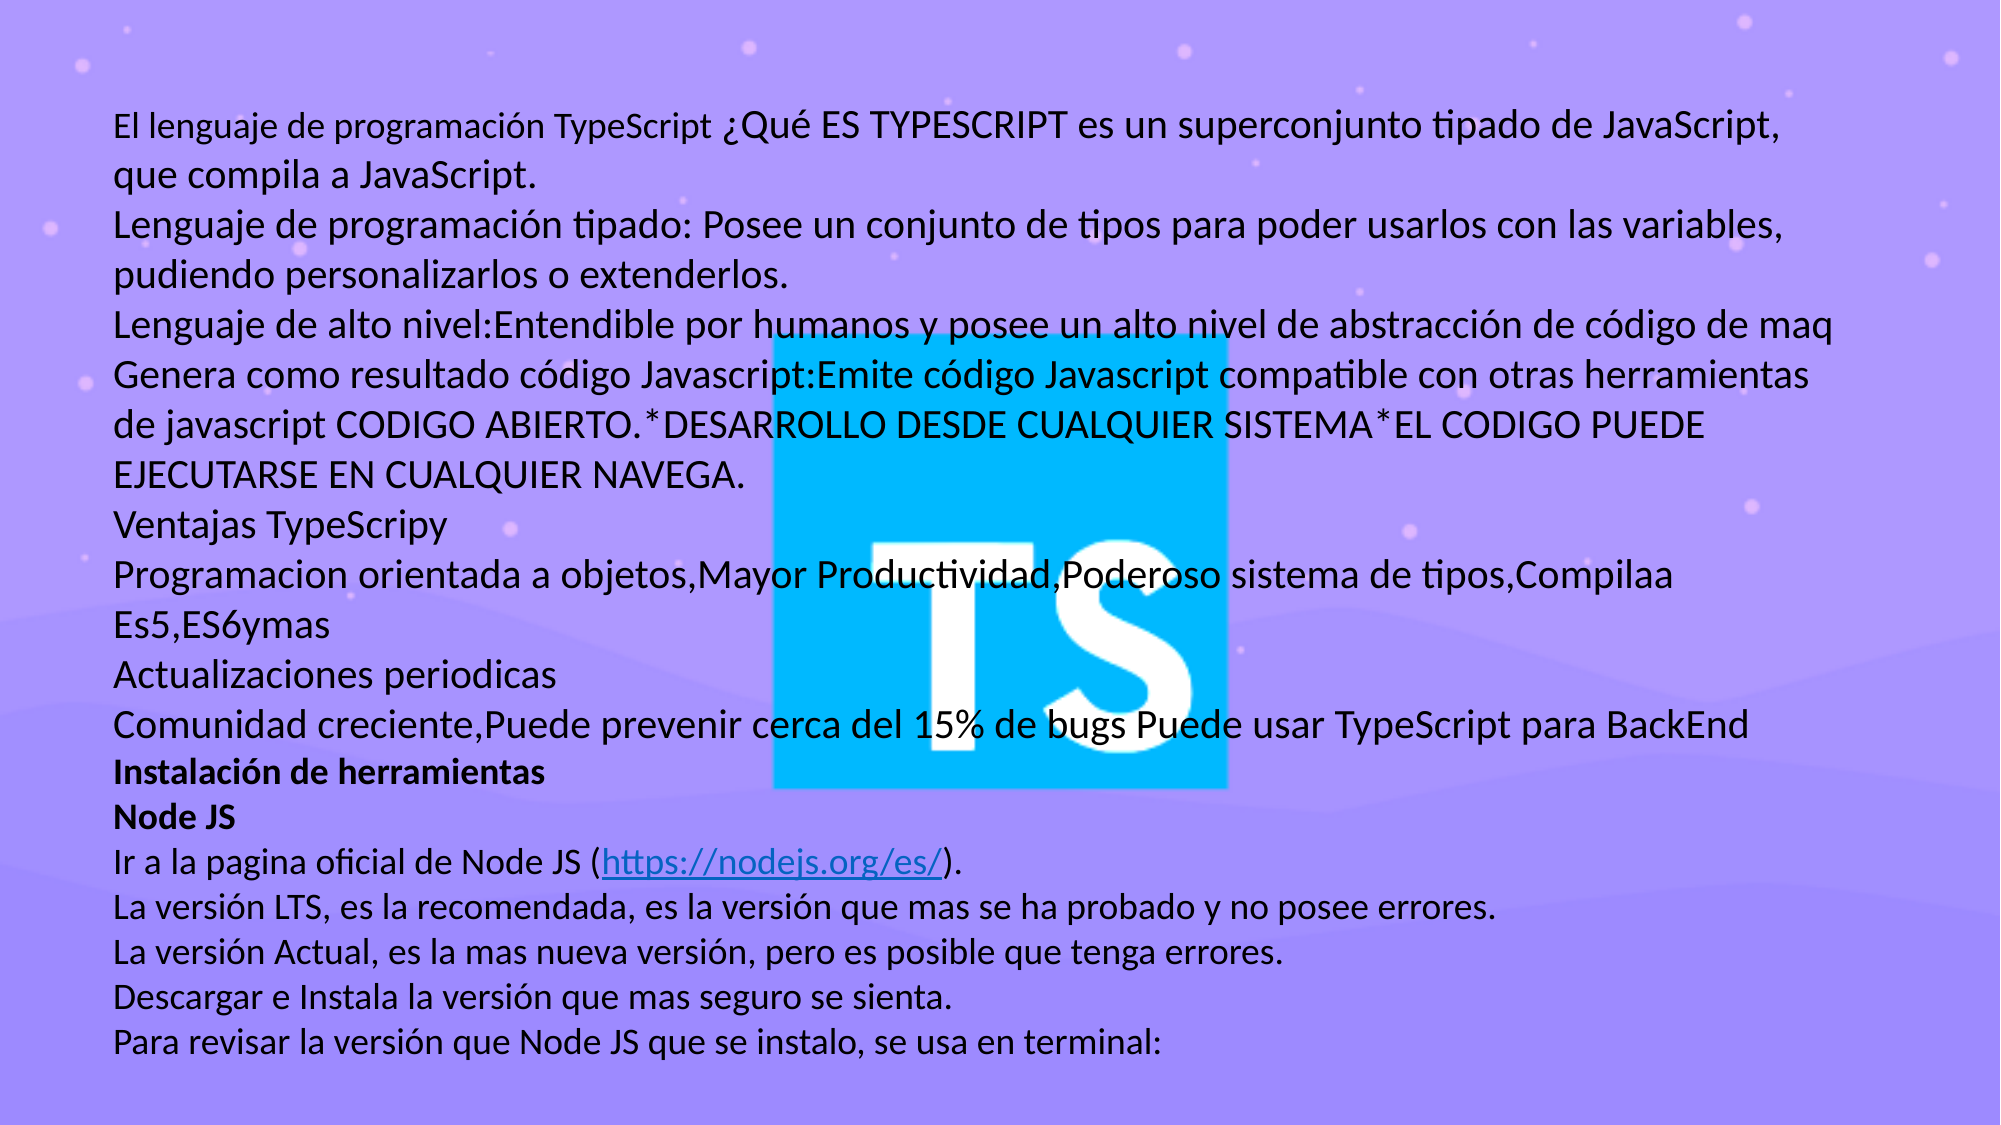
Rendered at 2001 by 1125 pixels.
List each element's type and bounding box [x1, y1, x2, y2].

list [0, 0, 2000, 1125]
